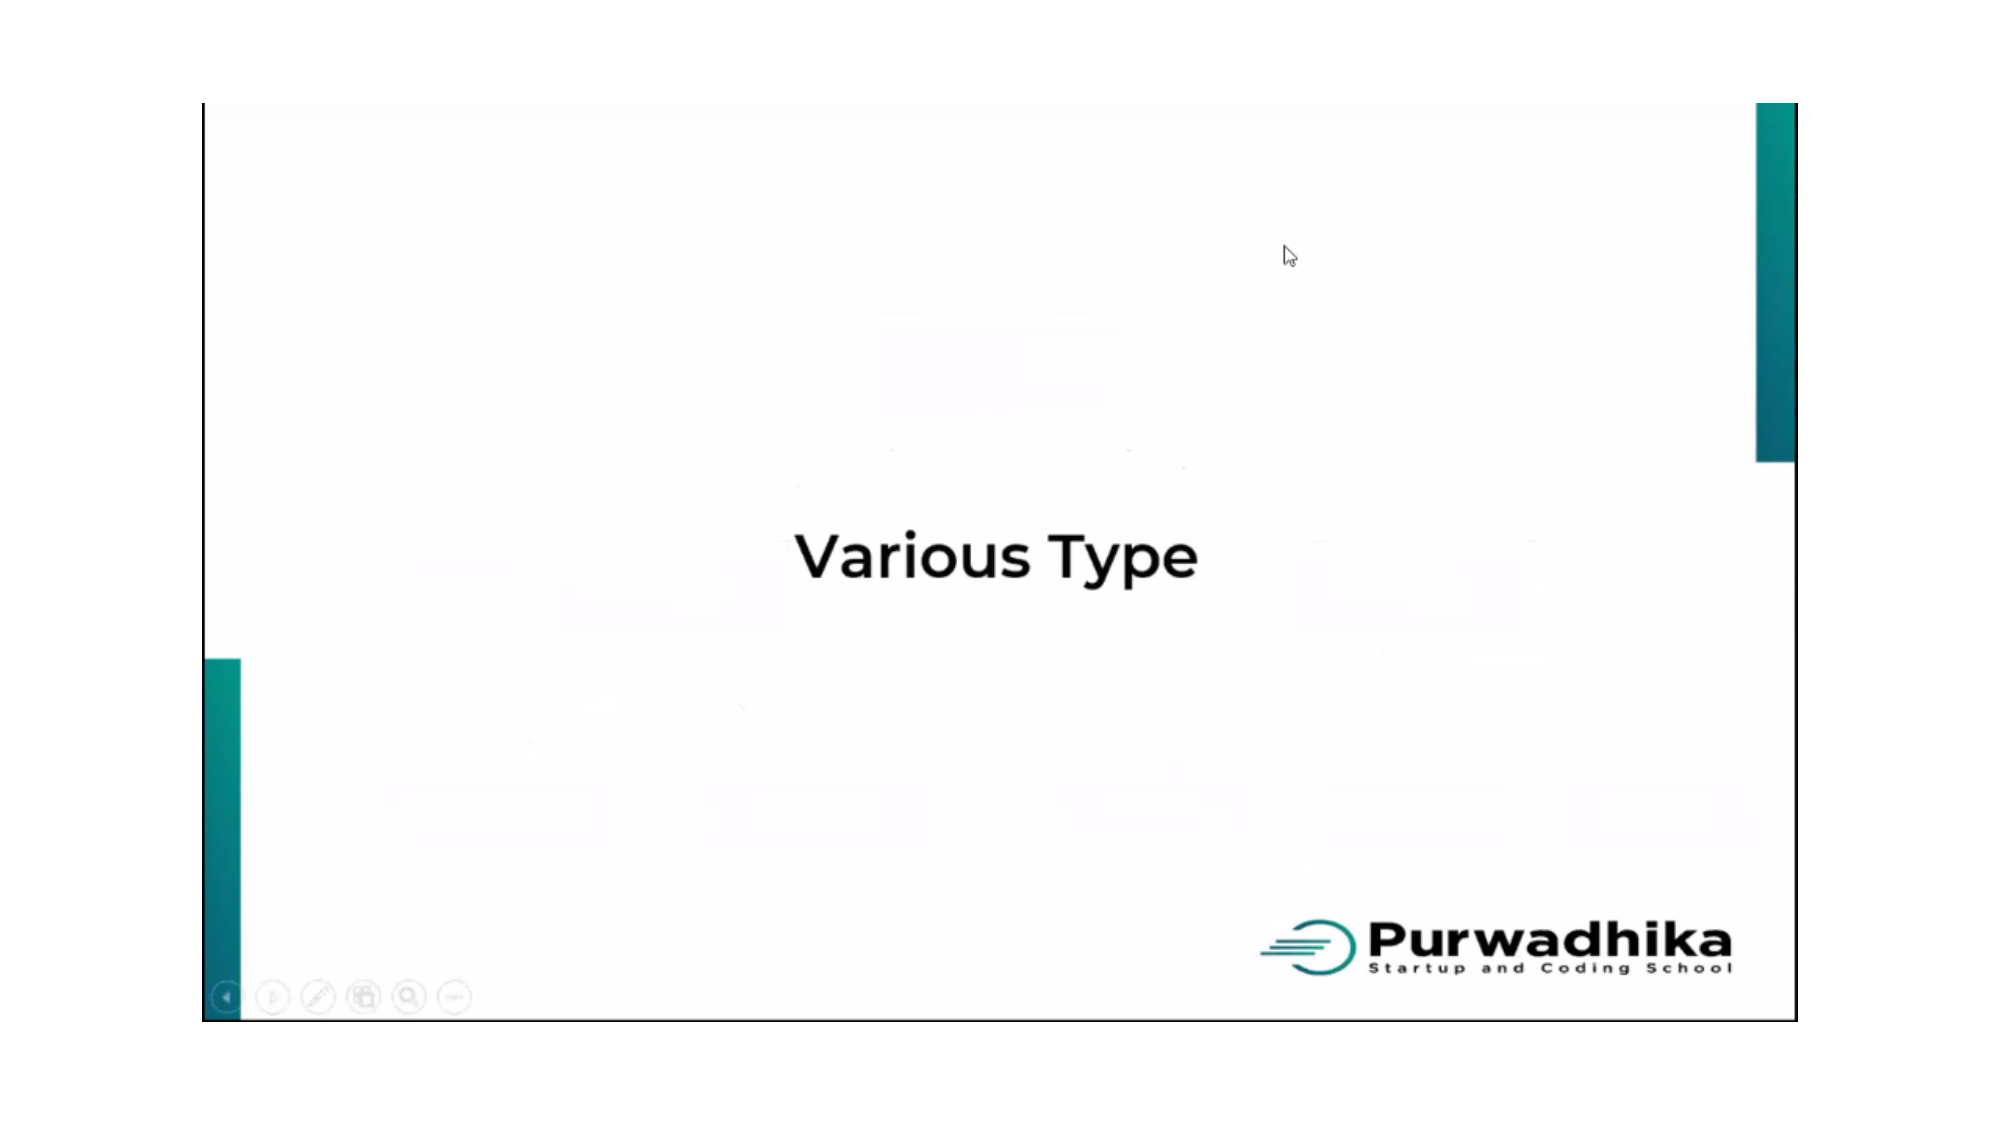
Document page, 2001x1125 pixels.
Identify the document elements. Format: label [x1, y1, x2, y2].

picture [202, 103, 1798, 1022]
